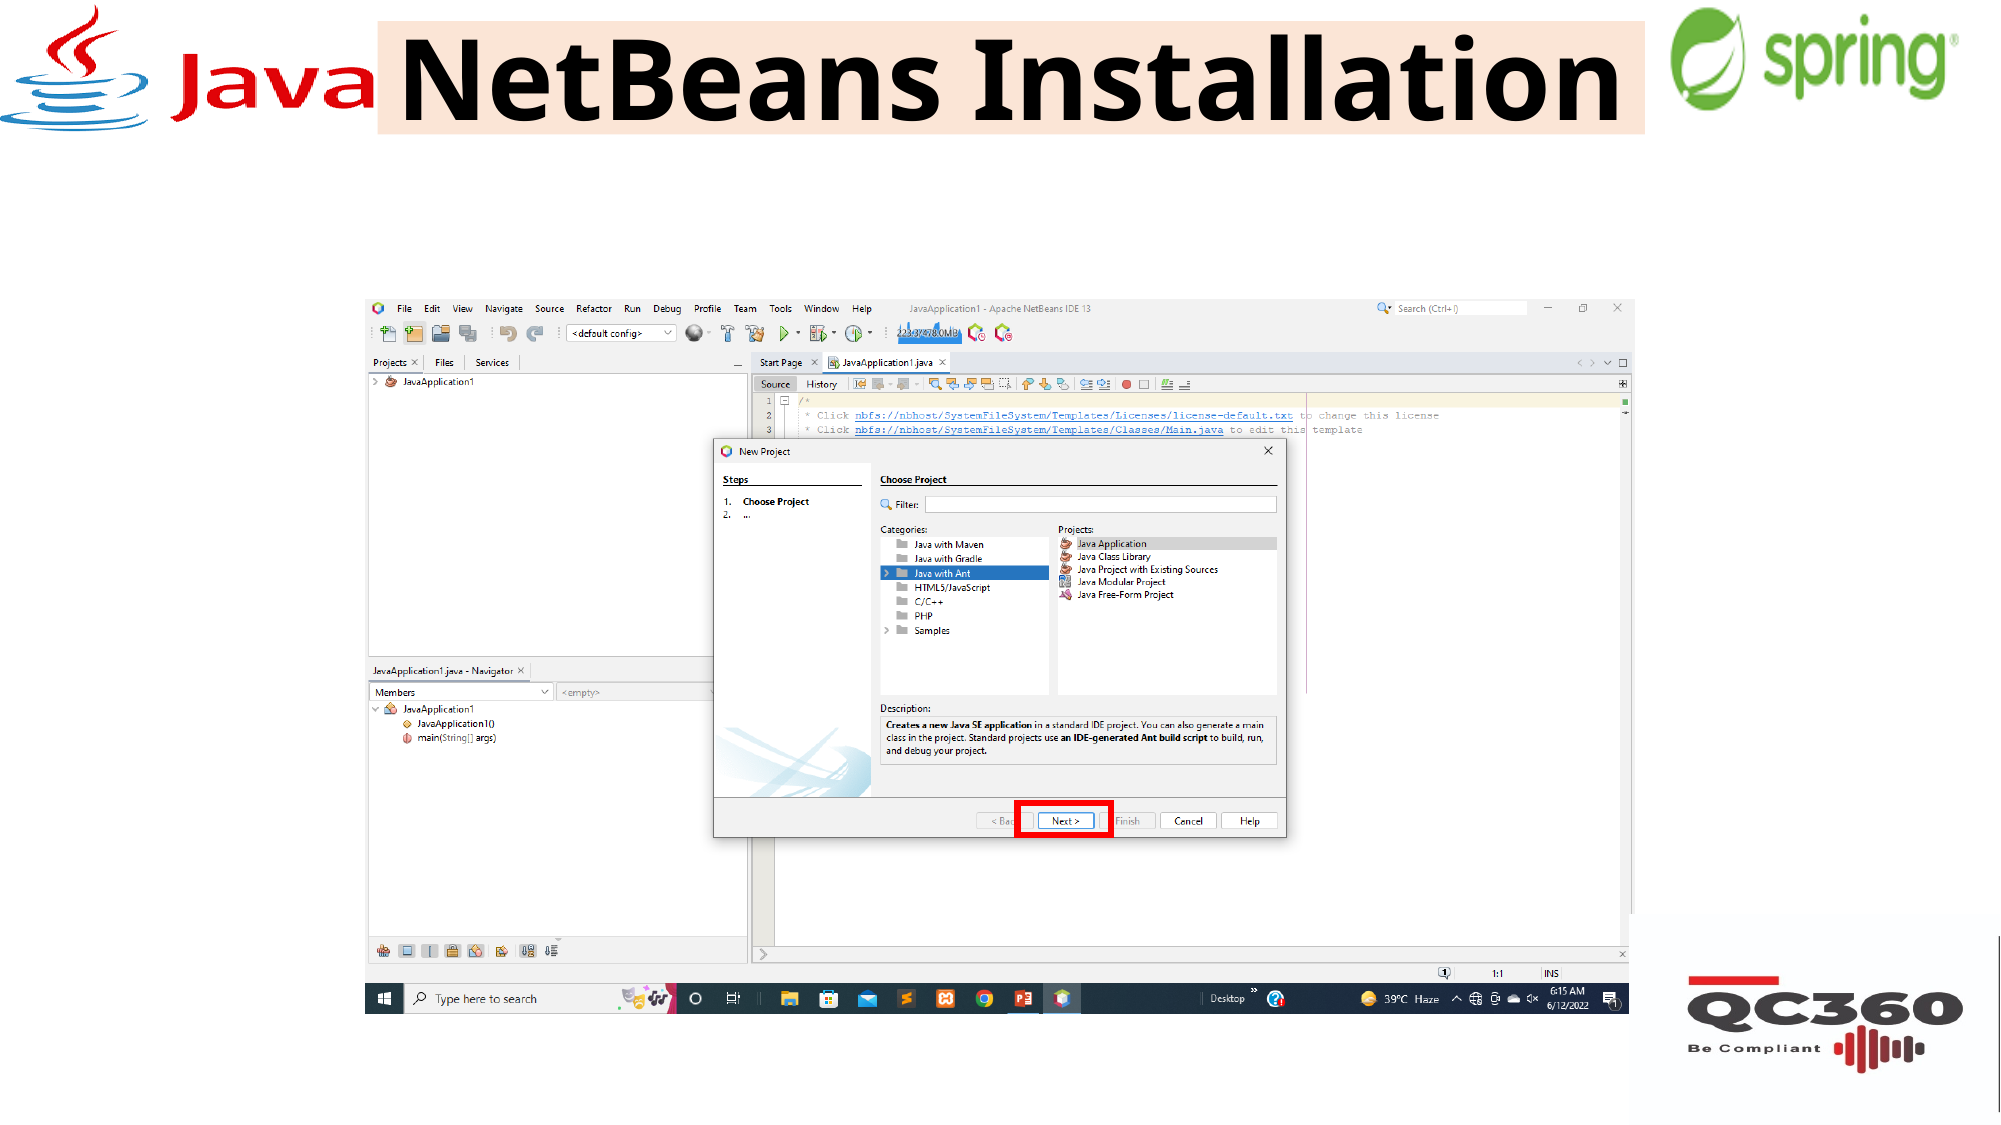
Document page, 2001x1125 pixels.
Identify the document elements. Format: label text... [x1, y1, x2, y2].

picture [1629, 914, 2000, 1125]
text_box NetBeans Installation [381, 21, 1642, 135]
picture [0, 0, 381, 135]
picture [1642, 0, 1994, 135]
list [365, 299, 1635, 1014]
